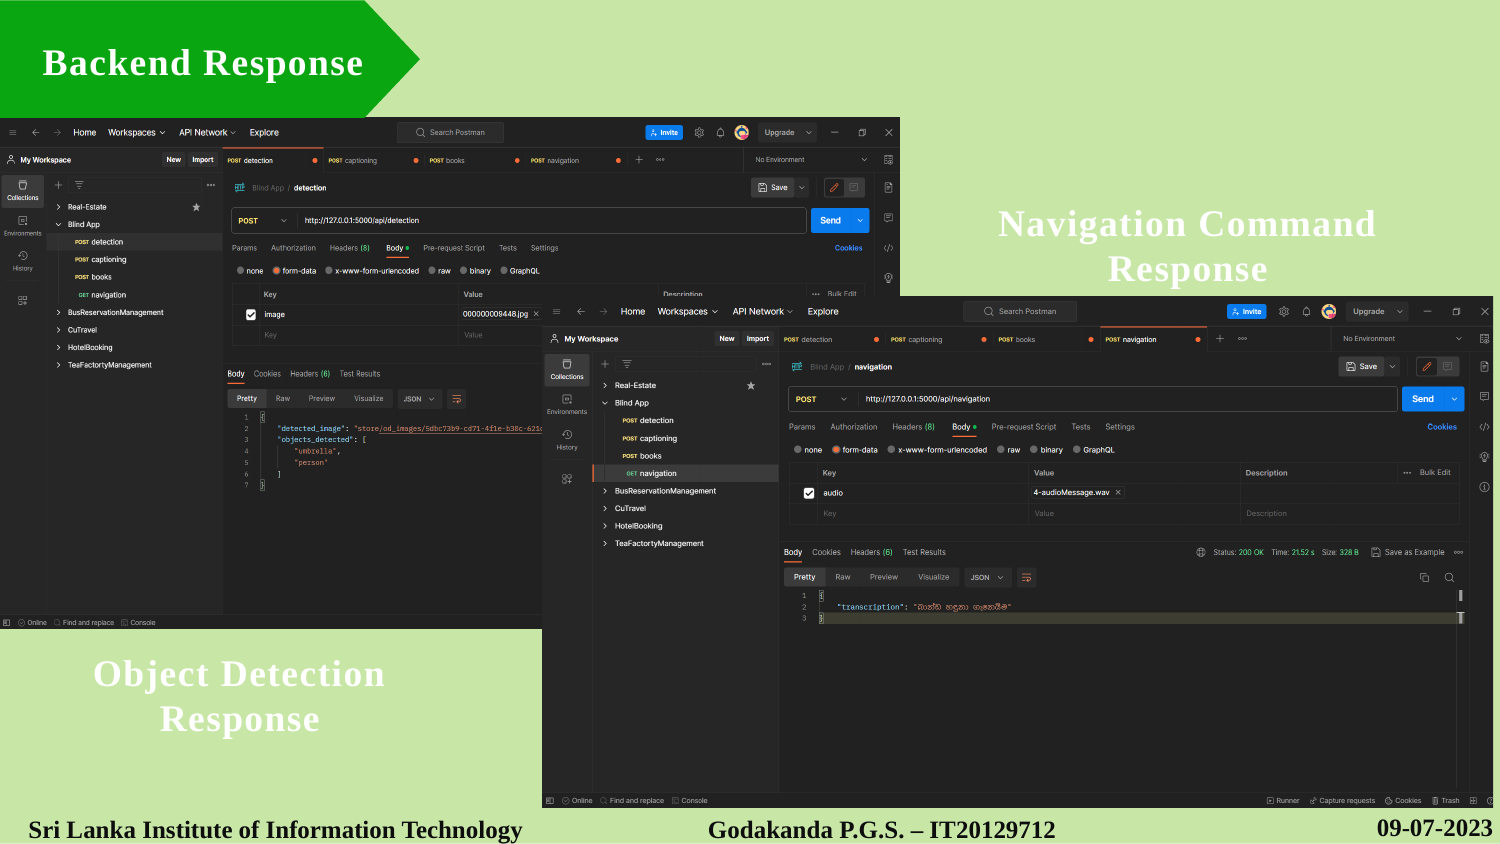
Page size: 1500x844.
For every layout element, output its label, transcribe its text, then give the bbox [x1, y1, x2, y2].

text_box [0, 0, 901, 630]
text_box [542, 296, 1494, 808]
text_box Navigation Command Response [987, 196, 1387, 289]
text_box Godakanda P.G.S. – IT20129712 [549, 811, 1213, 844]
text_box 09-07-2023 [1212, 809, 1494, 842]
text_box Object Detection Response [57, 646, 421, 739]
text_box [0, 0, 1500, 844]
text_box Sri Lanka Institute of Information Technology [0, 811, 549, 844]
